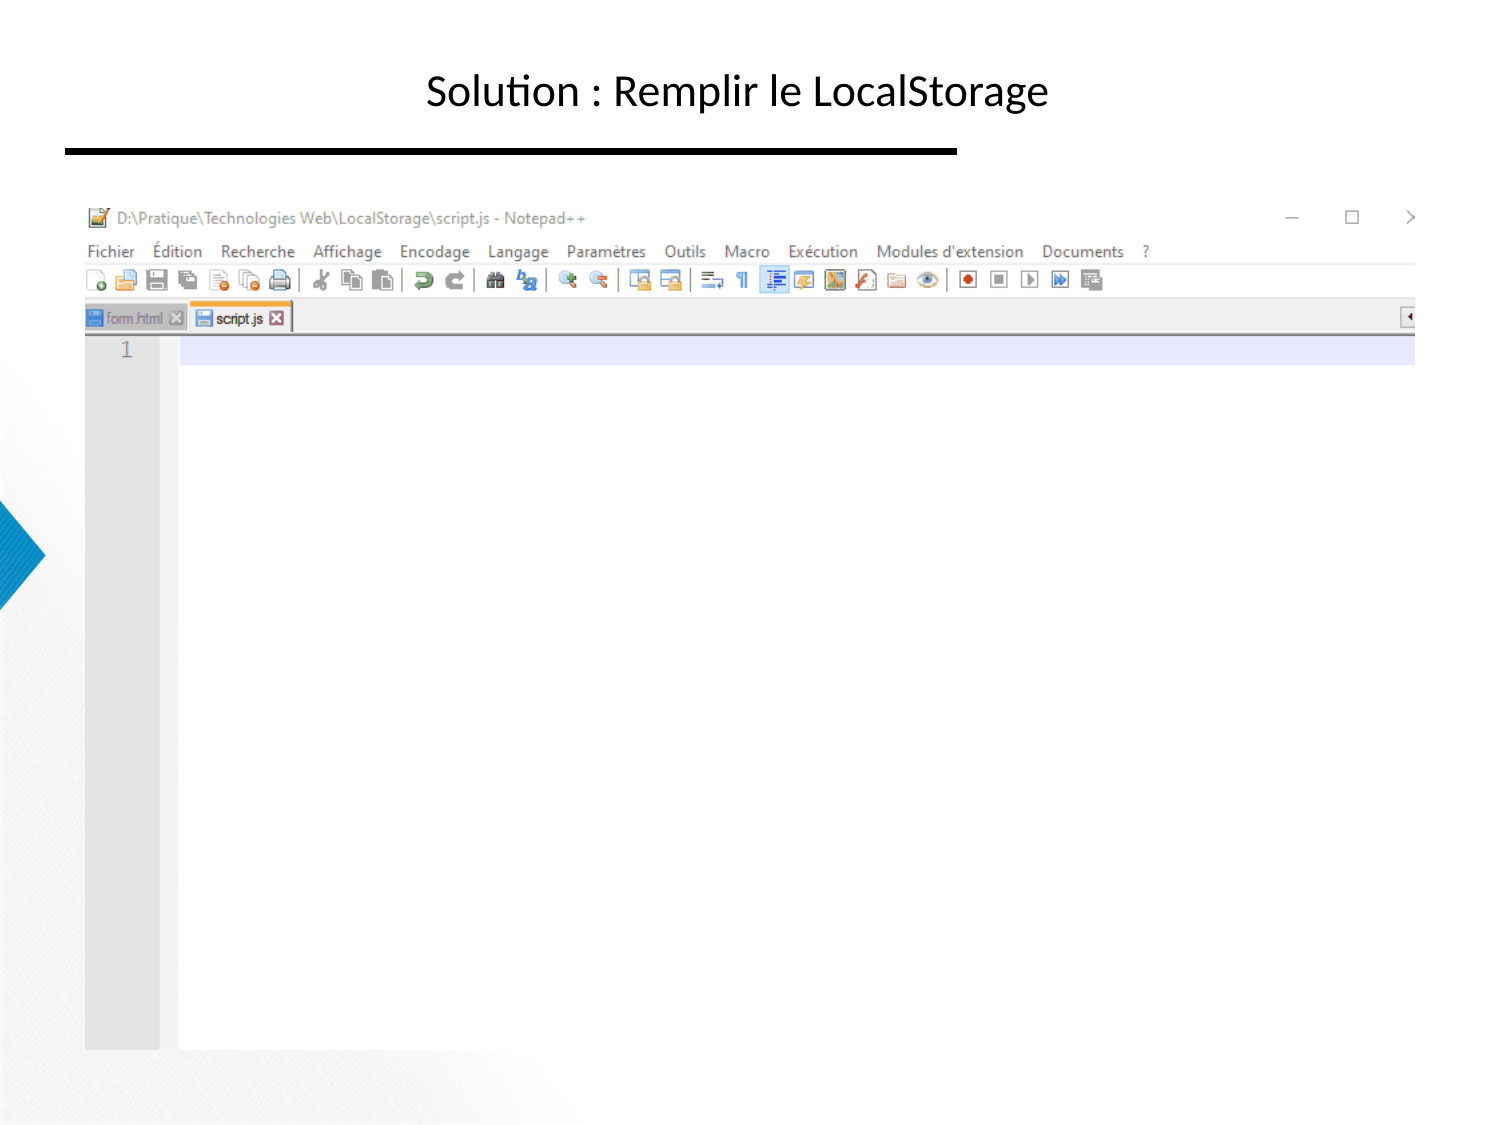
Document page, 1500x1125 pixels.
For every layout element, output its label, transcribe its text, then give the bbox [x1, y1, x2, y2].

picture [0, 0, 1500, 1125]
title Solution : Remplir le LocalStorage [41, 52, 1436, 124]
